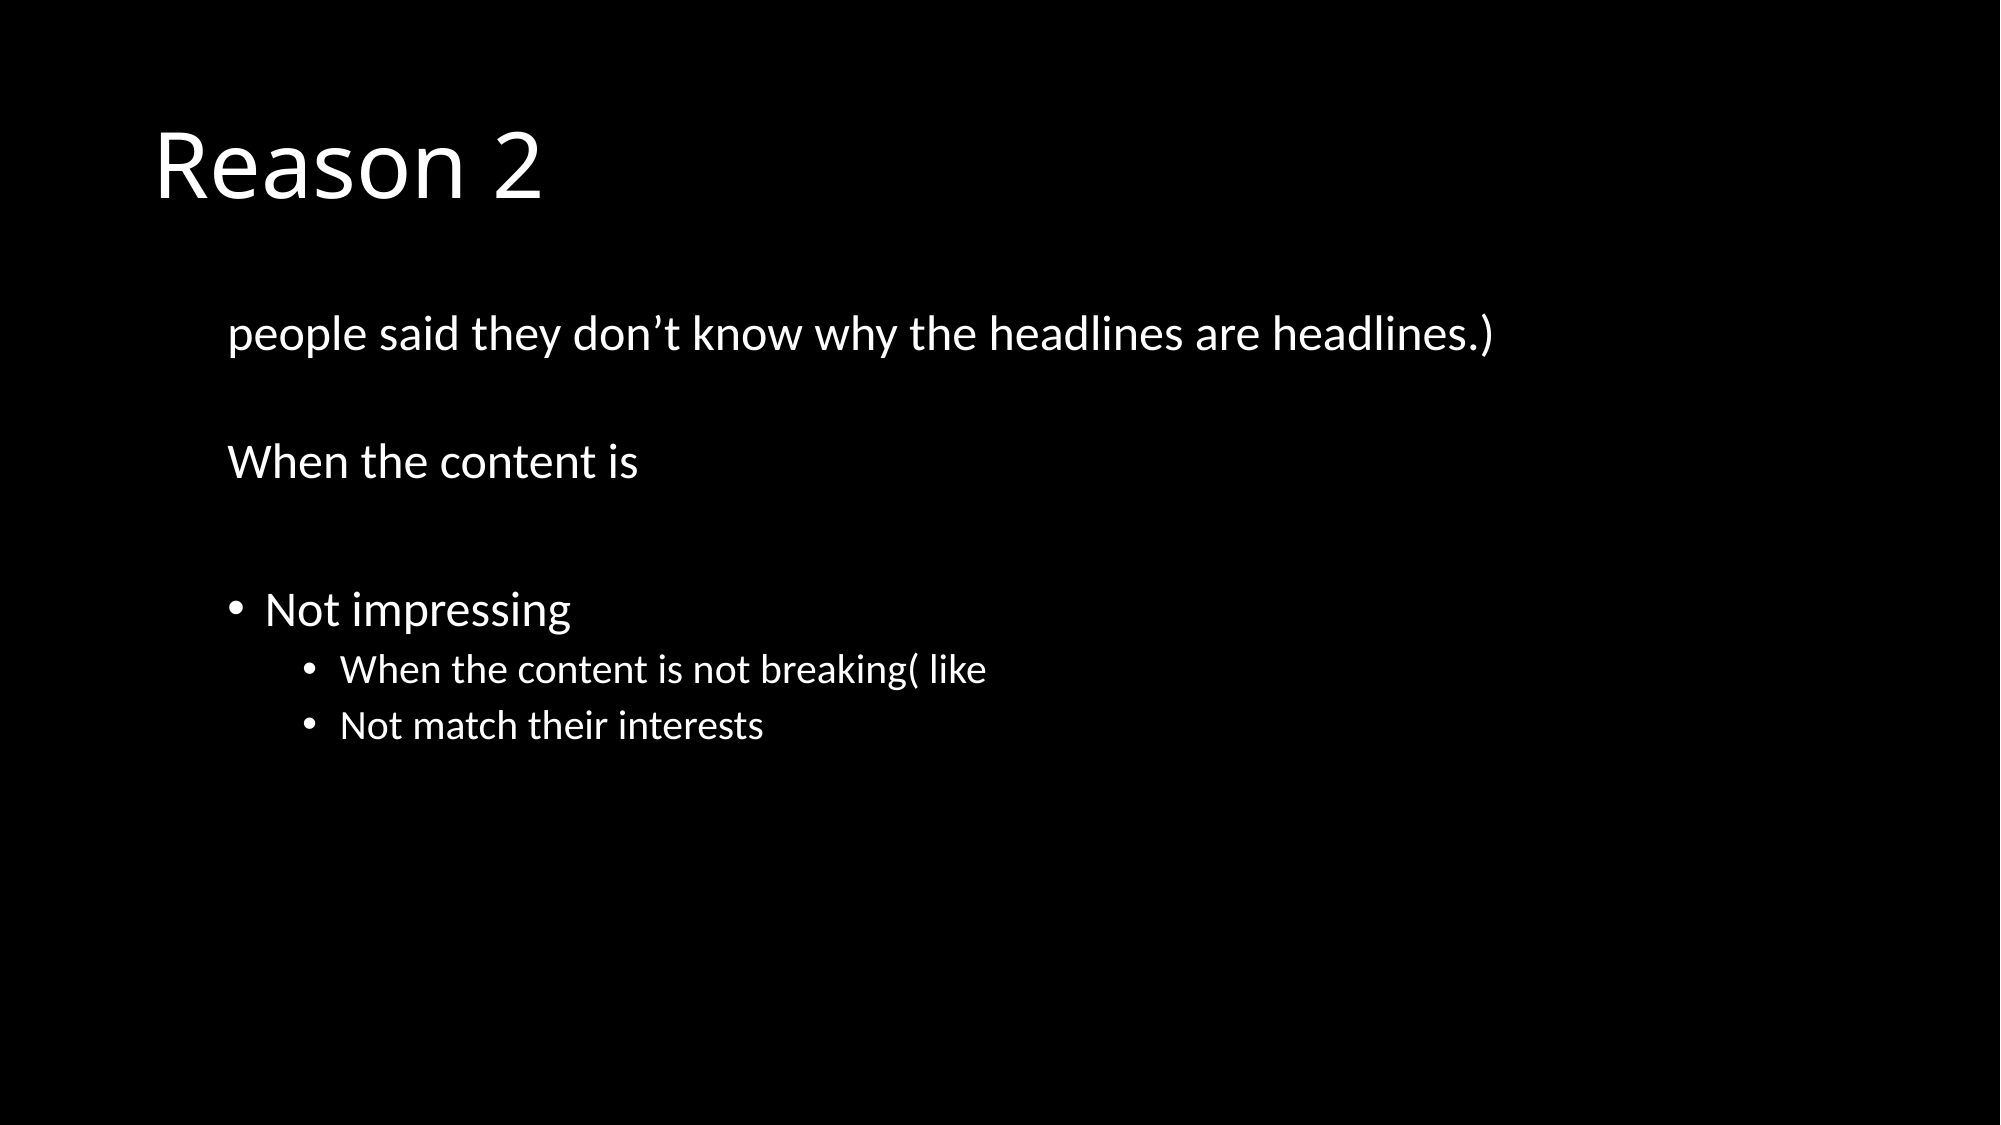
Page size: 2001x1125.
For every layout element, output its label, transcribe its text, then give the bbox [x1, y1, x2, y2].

list people said they don’t know why the headlines are headlines.) When the content is Not impressing When the content is not breaking( like Not match their interests [137, 299, 1863, 1014]
title Reason 2 [137, 59, 1863, 278]
